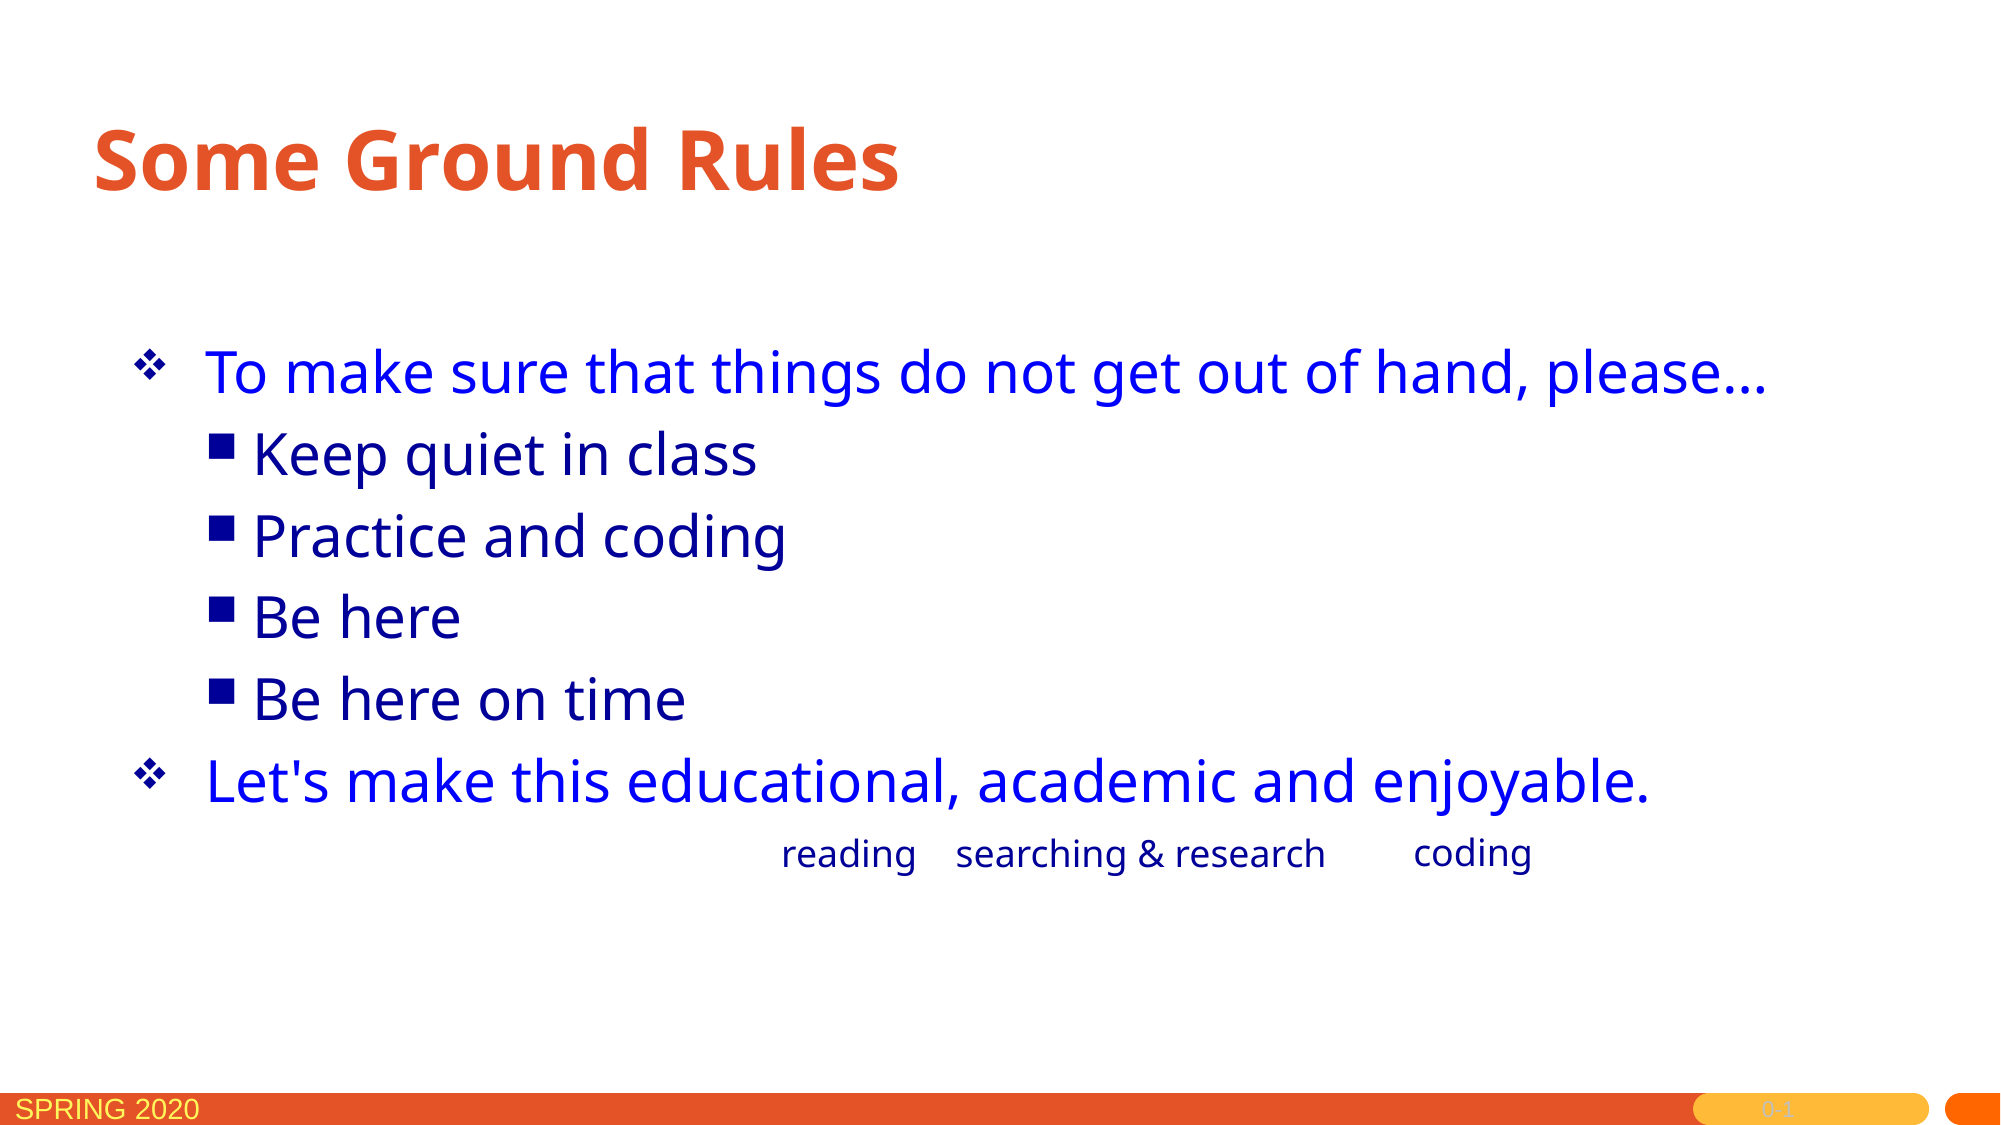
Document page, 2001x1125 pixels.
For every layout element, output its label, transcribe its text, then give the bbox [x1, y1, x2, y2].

slide_number 0-1 [1422, 1098, 1810, 1125]
text_box searching & research [940, 822, 1398, 882]
title Some Ground Rules [78, 97, 1052, 217]
text_box coding [1398, 821, 1573, 882]
list To make sure that things do not get out of hand, please… Keep quiet in class Practice and coding Be here Be here on time Let's make this educational, academic and enjoyable. [115, 327, 1943, 1000]
text_box reading [766, 822, 940, 882]
